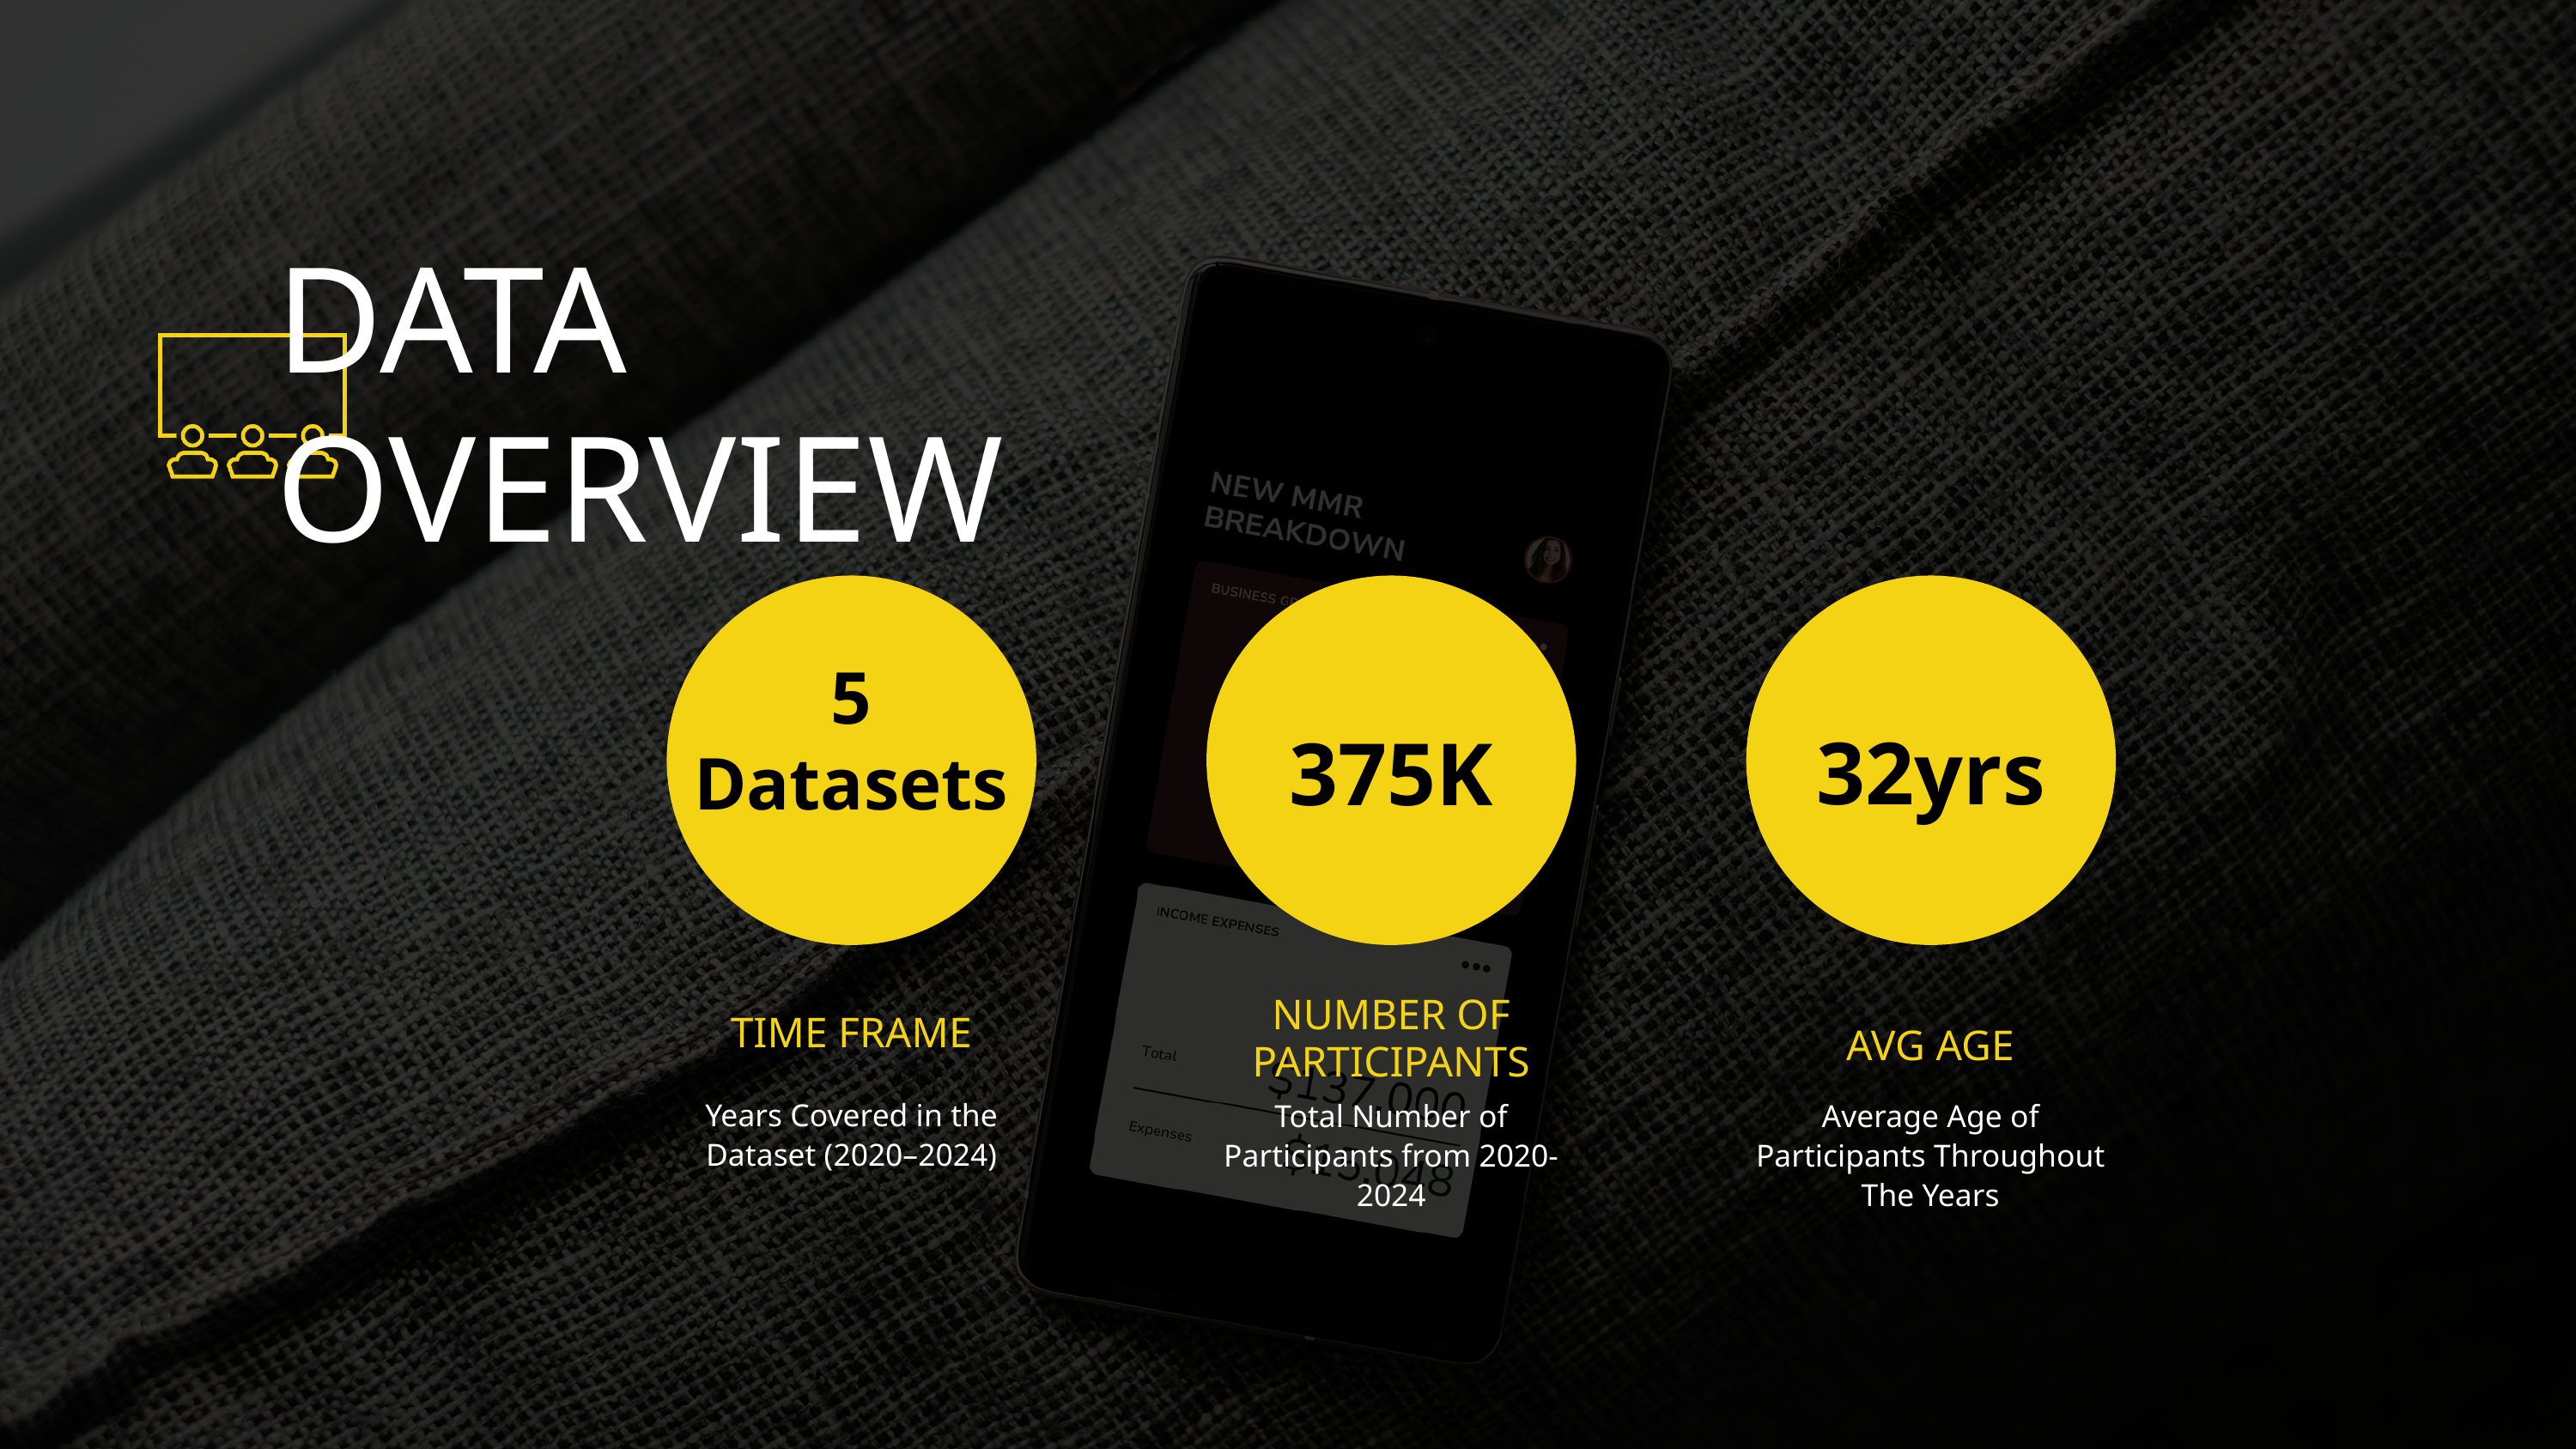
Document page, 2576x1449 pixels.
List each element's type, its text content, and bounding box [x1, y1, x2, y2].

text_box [1206, 575, 1577, 946]
text_box [0, 0, 2576, 1449]
text_box AVG AGE [1741, 1021, 2119, 1070]
text_box Years Covered in the Dataset (2020–2024) [694, 1093, 1009, 1173]
text_box Total Number of Participants from 2020-2024 [1200, 1094, 1582, 1213]
text_box TIME FRAME [648, 1008, 1054, 1056]
text_box NUMBER OF PARTICIPANTS [1177, 991, 1606, 1086]
text_box DATA OVERVIEW [276, 233, 1119, 571]
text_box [1746, 575, 2117, 946]
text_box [666, 564, 1037, 946]
picture [149, 303, 355, 508]
text_box Average Age of Participants Throughout The Years [1740, 1094, 2121, 1213]
